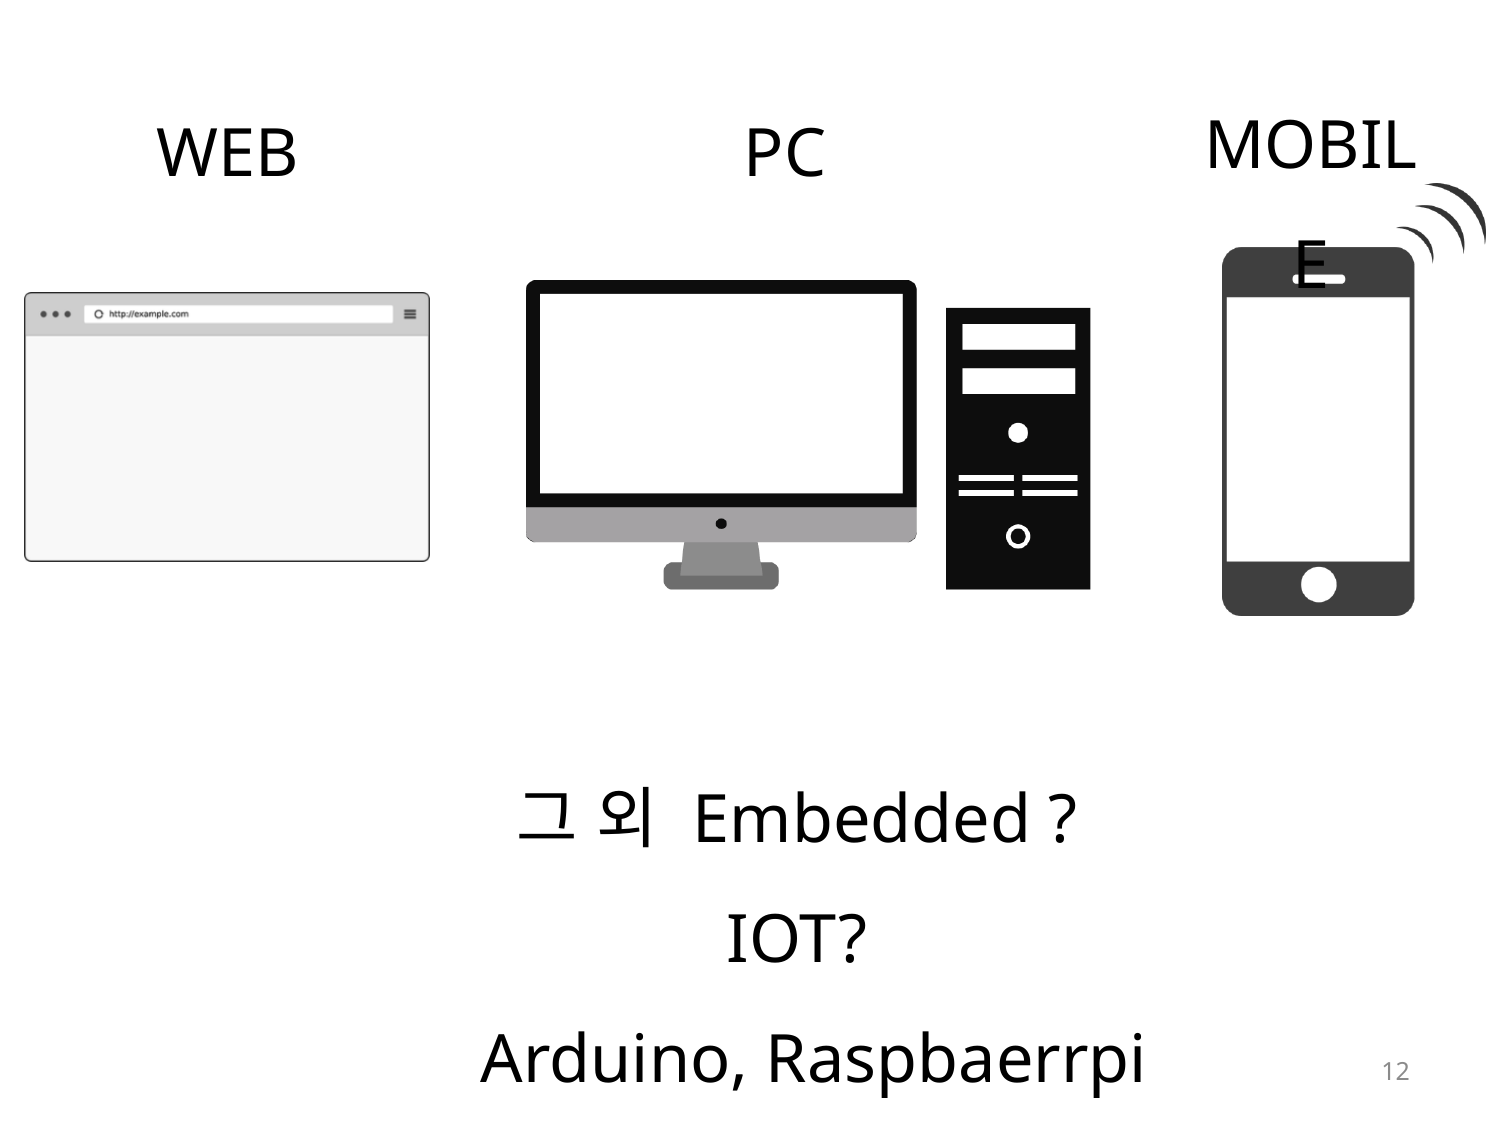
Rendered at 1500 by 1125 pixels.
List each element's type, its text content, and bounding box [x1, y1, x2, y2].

text_box MOBILE [1175, 54, 1447, 310]
picture [1222, 182, 1486, 616]
slide_number 12 [1170, 1042, 1425, 1103]
picture [20, 289, 436, 566]
text_box WEB [121, 62, 335, 198]
picture [492, 257, 1109, 613]
text_box 그 외 Embedded ? IOT? Arduino, Raspbaerrpi [424, 728, 1170, 1104]
text_box PC [679, 62, 892, 198]
